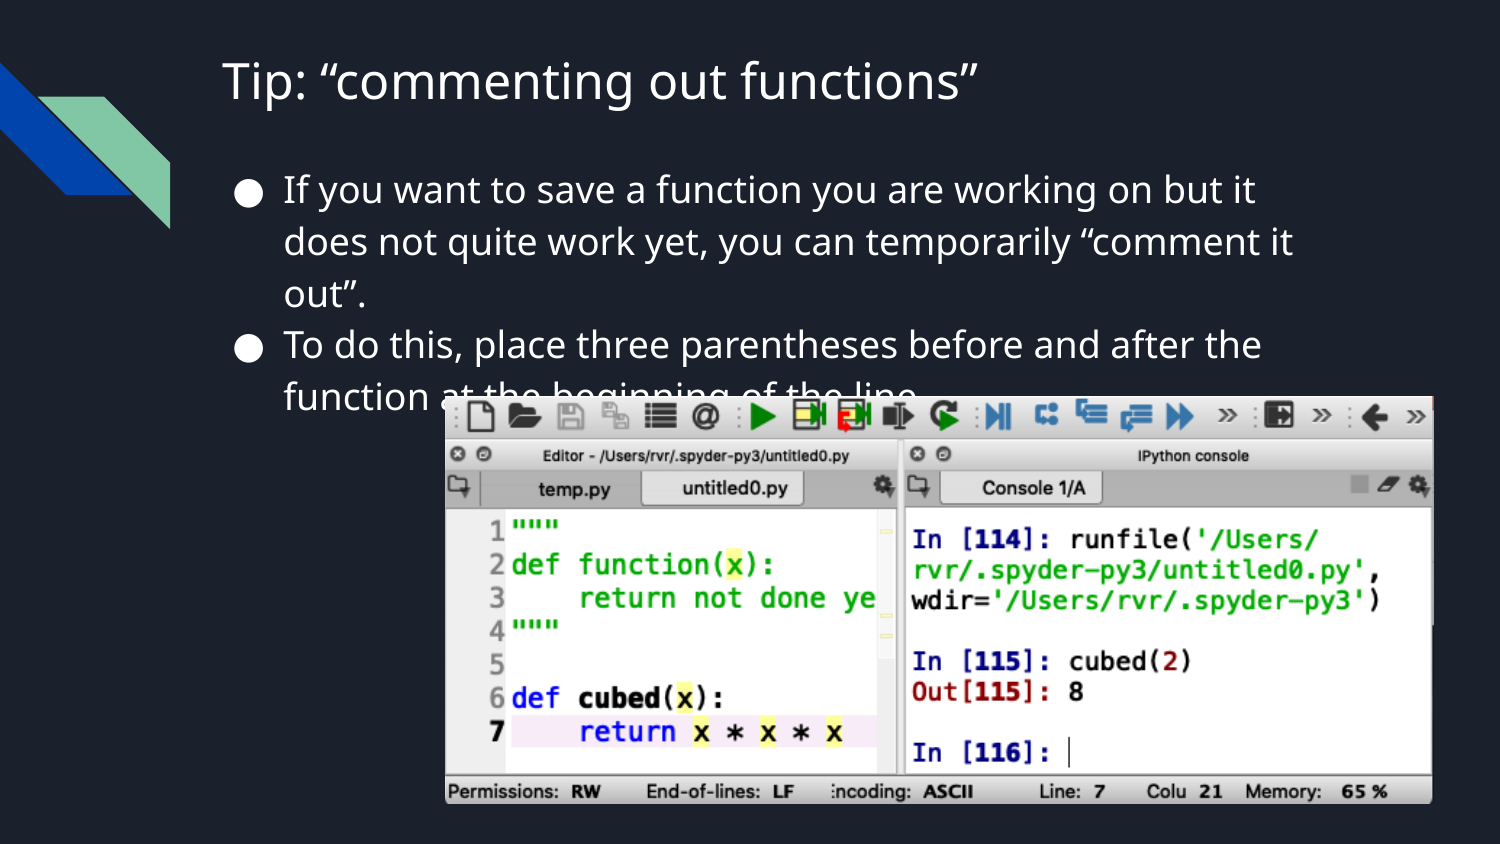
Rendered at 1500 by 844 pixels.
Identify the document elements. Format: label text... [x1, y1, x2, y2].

title Tip: “commenting out functions” [207, 34, 1363, 149]
list If you want to save a function you are working on but it does not quite work yet, you can temporarily “comment it out”. To do this, place three parentheses before and after the function at the beginning of the line [193, 144, 1348, 623]
picture [445, 396, 1434, 805]
